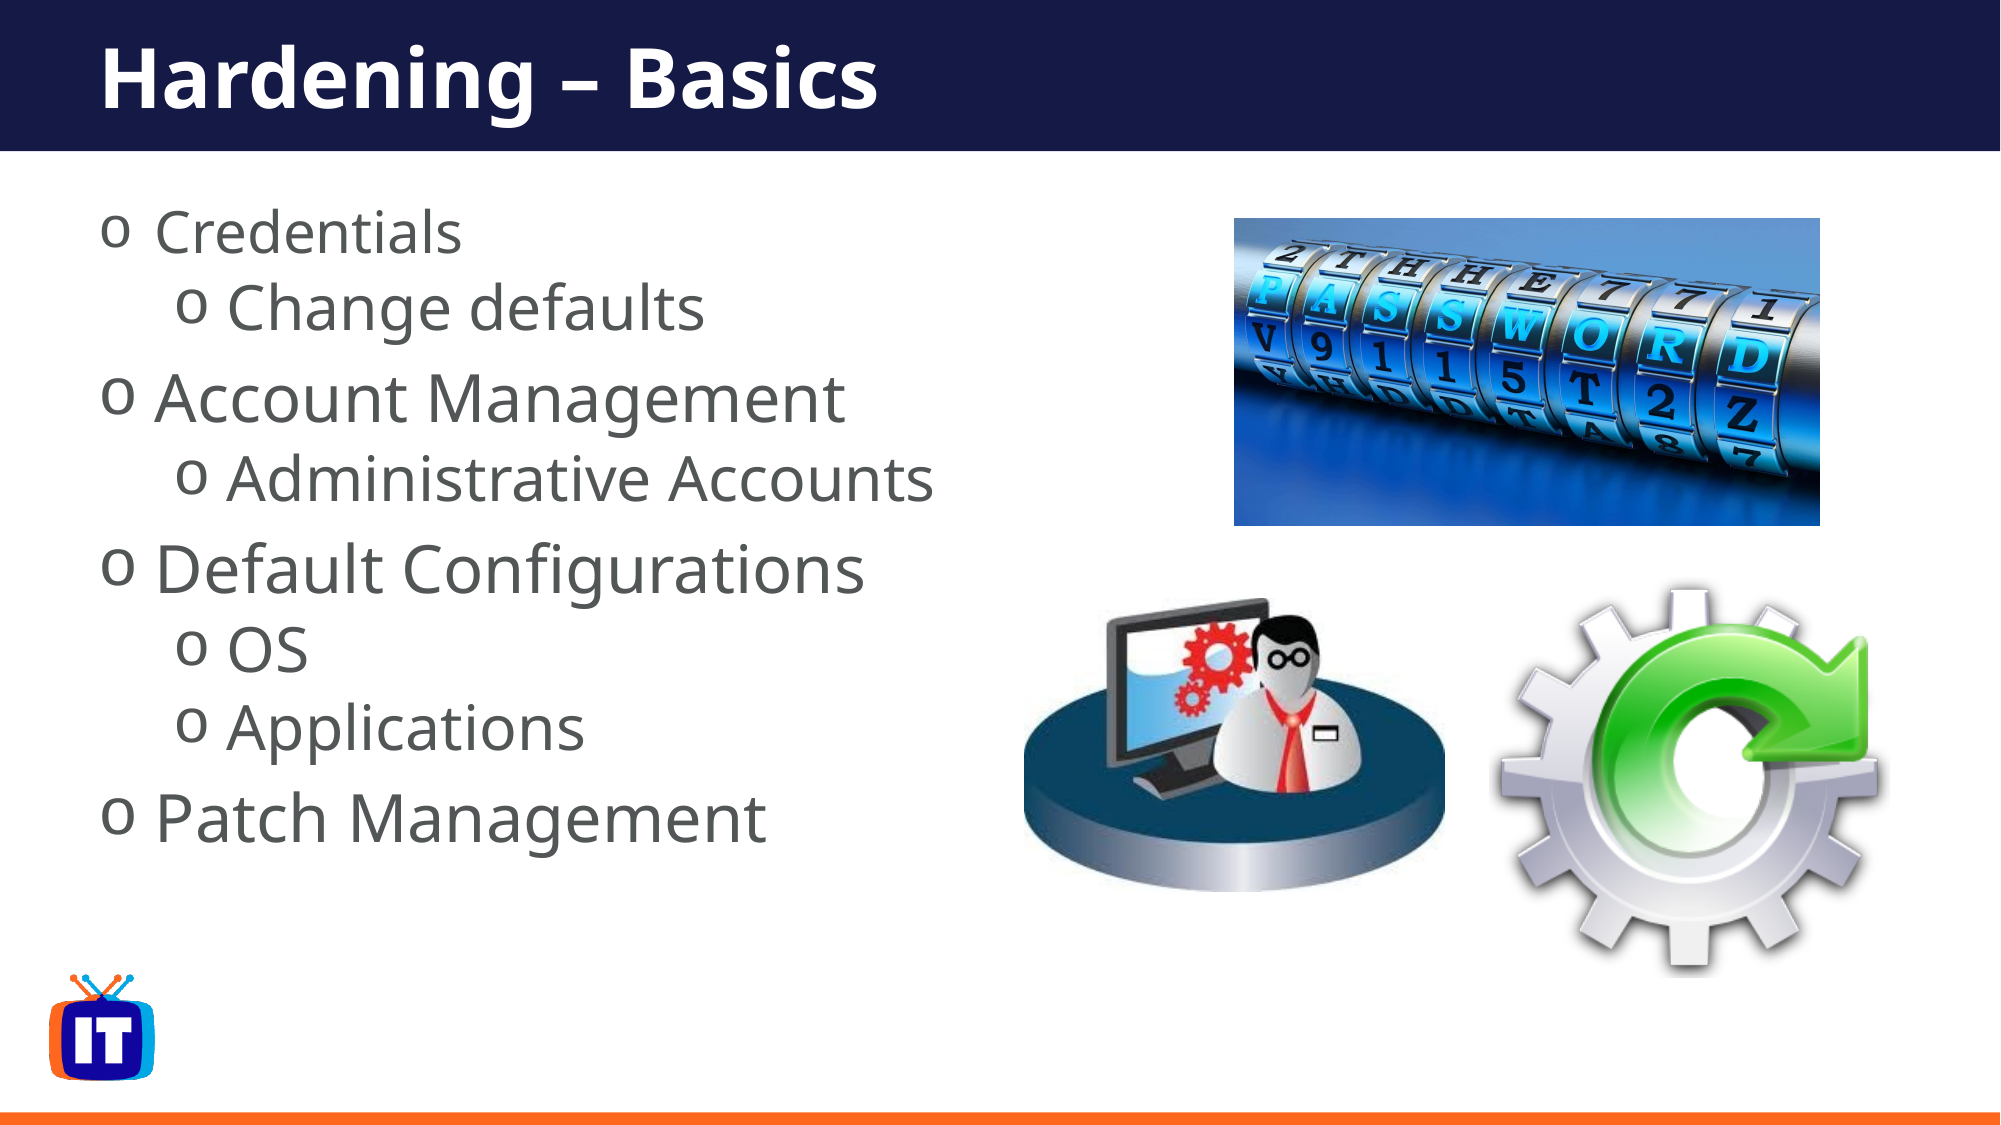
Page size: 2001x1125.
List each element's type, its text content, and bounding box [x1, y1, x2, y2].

picture [1234, 218, 1820, 526]
picture [45, 968, 158, 1087]
picture [1024, 598, 1445, 892]
list Credentials Change defaults Account Management Administrative Accounts Default Configurations OS Applications Patch Management [83, 196, 1917, 966]
picture [1489, 577, 1890, 978]
title Hardening – Basics [83, 0, 1917, 168]
